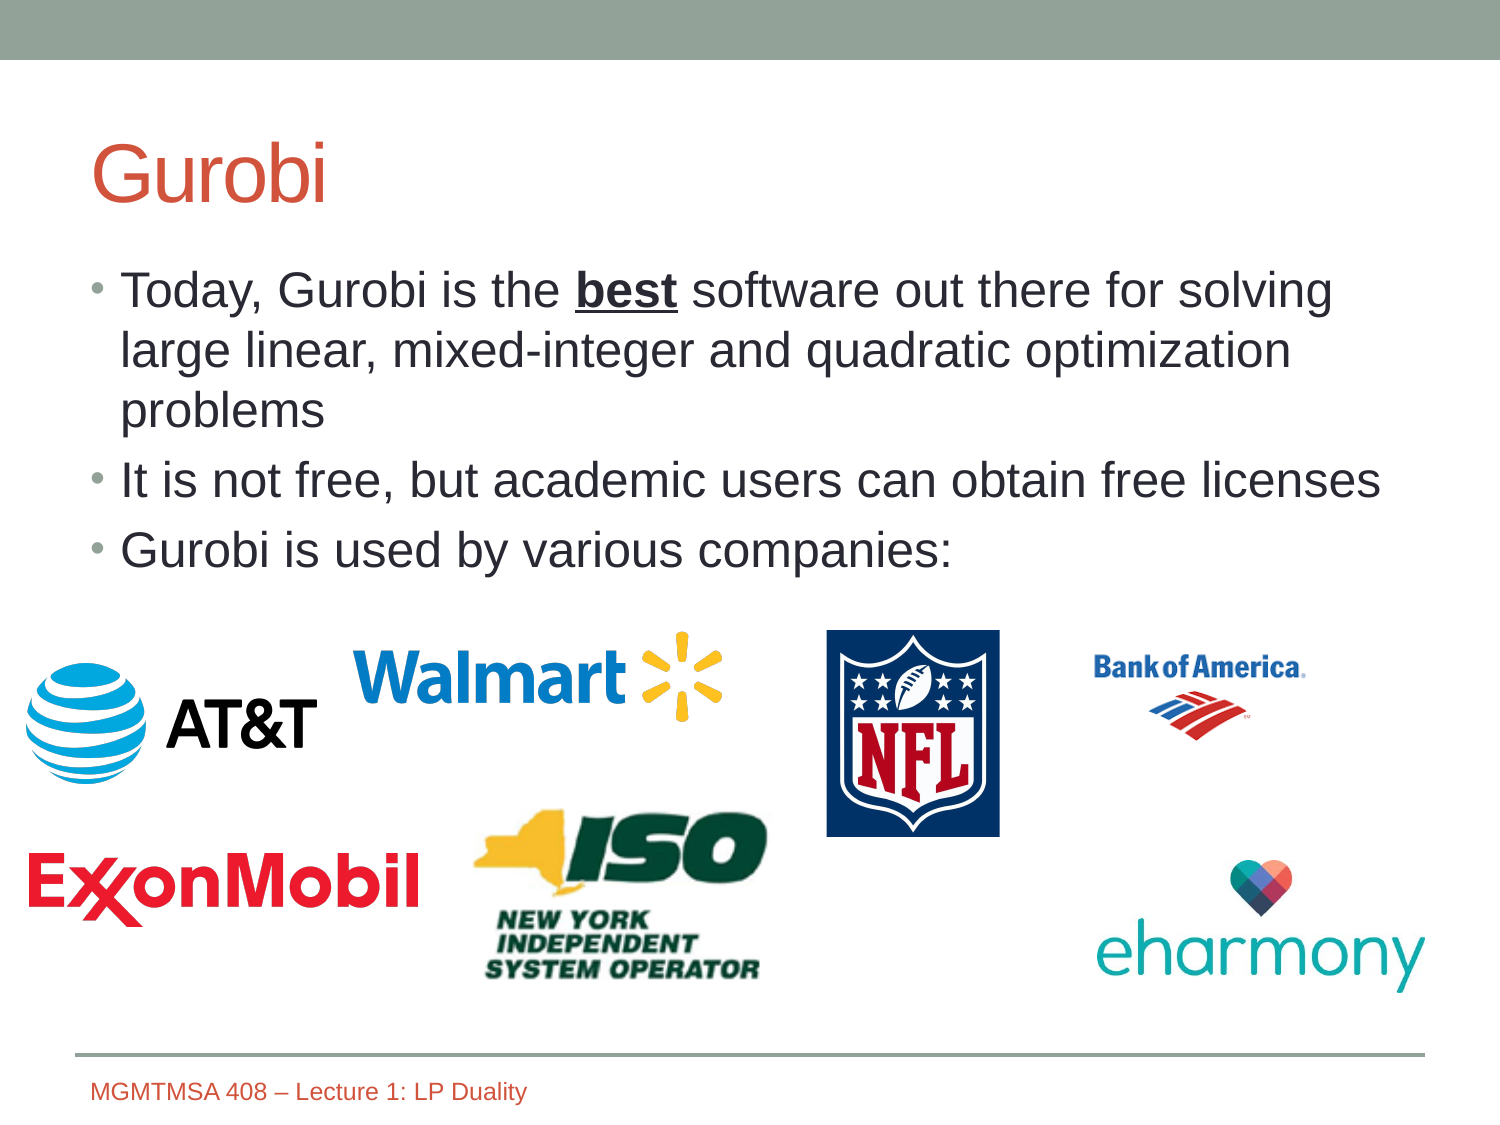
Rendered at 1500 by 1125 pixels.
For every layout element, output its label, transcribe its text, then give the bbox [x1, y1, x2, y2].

title Gurobi [75, 87, 1425, 249]
picture [350, 630, 724, 724]
picture [29, 853, 418, 928]
picture [26, 663, 317, 784]
picture [1096, 860, 1426, 994]
text_box Today, Gurobi is the best software out there for solving large linear, mixed-integer and quadratic optimization problems It is not free, but academic users can obtain free licenses Gurobi is used by various companies: [74, 249, 1425, 631]
picture [826, 630, 1000, 838]
picture [1081, 575, 1316, 810]
footer MGMTMSA 408 – Lecture 1: LP Duality [75, 1063, 750, 1118]
picture [469, 781, 775, 1012]
